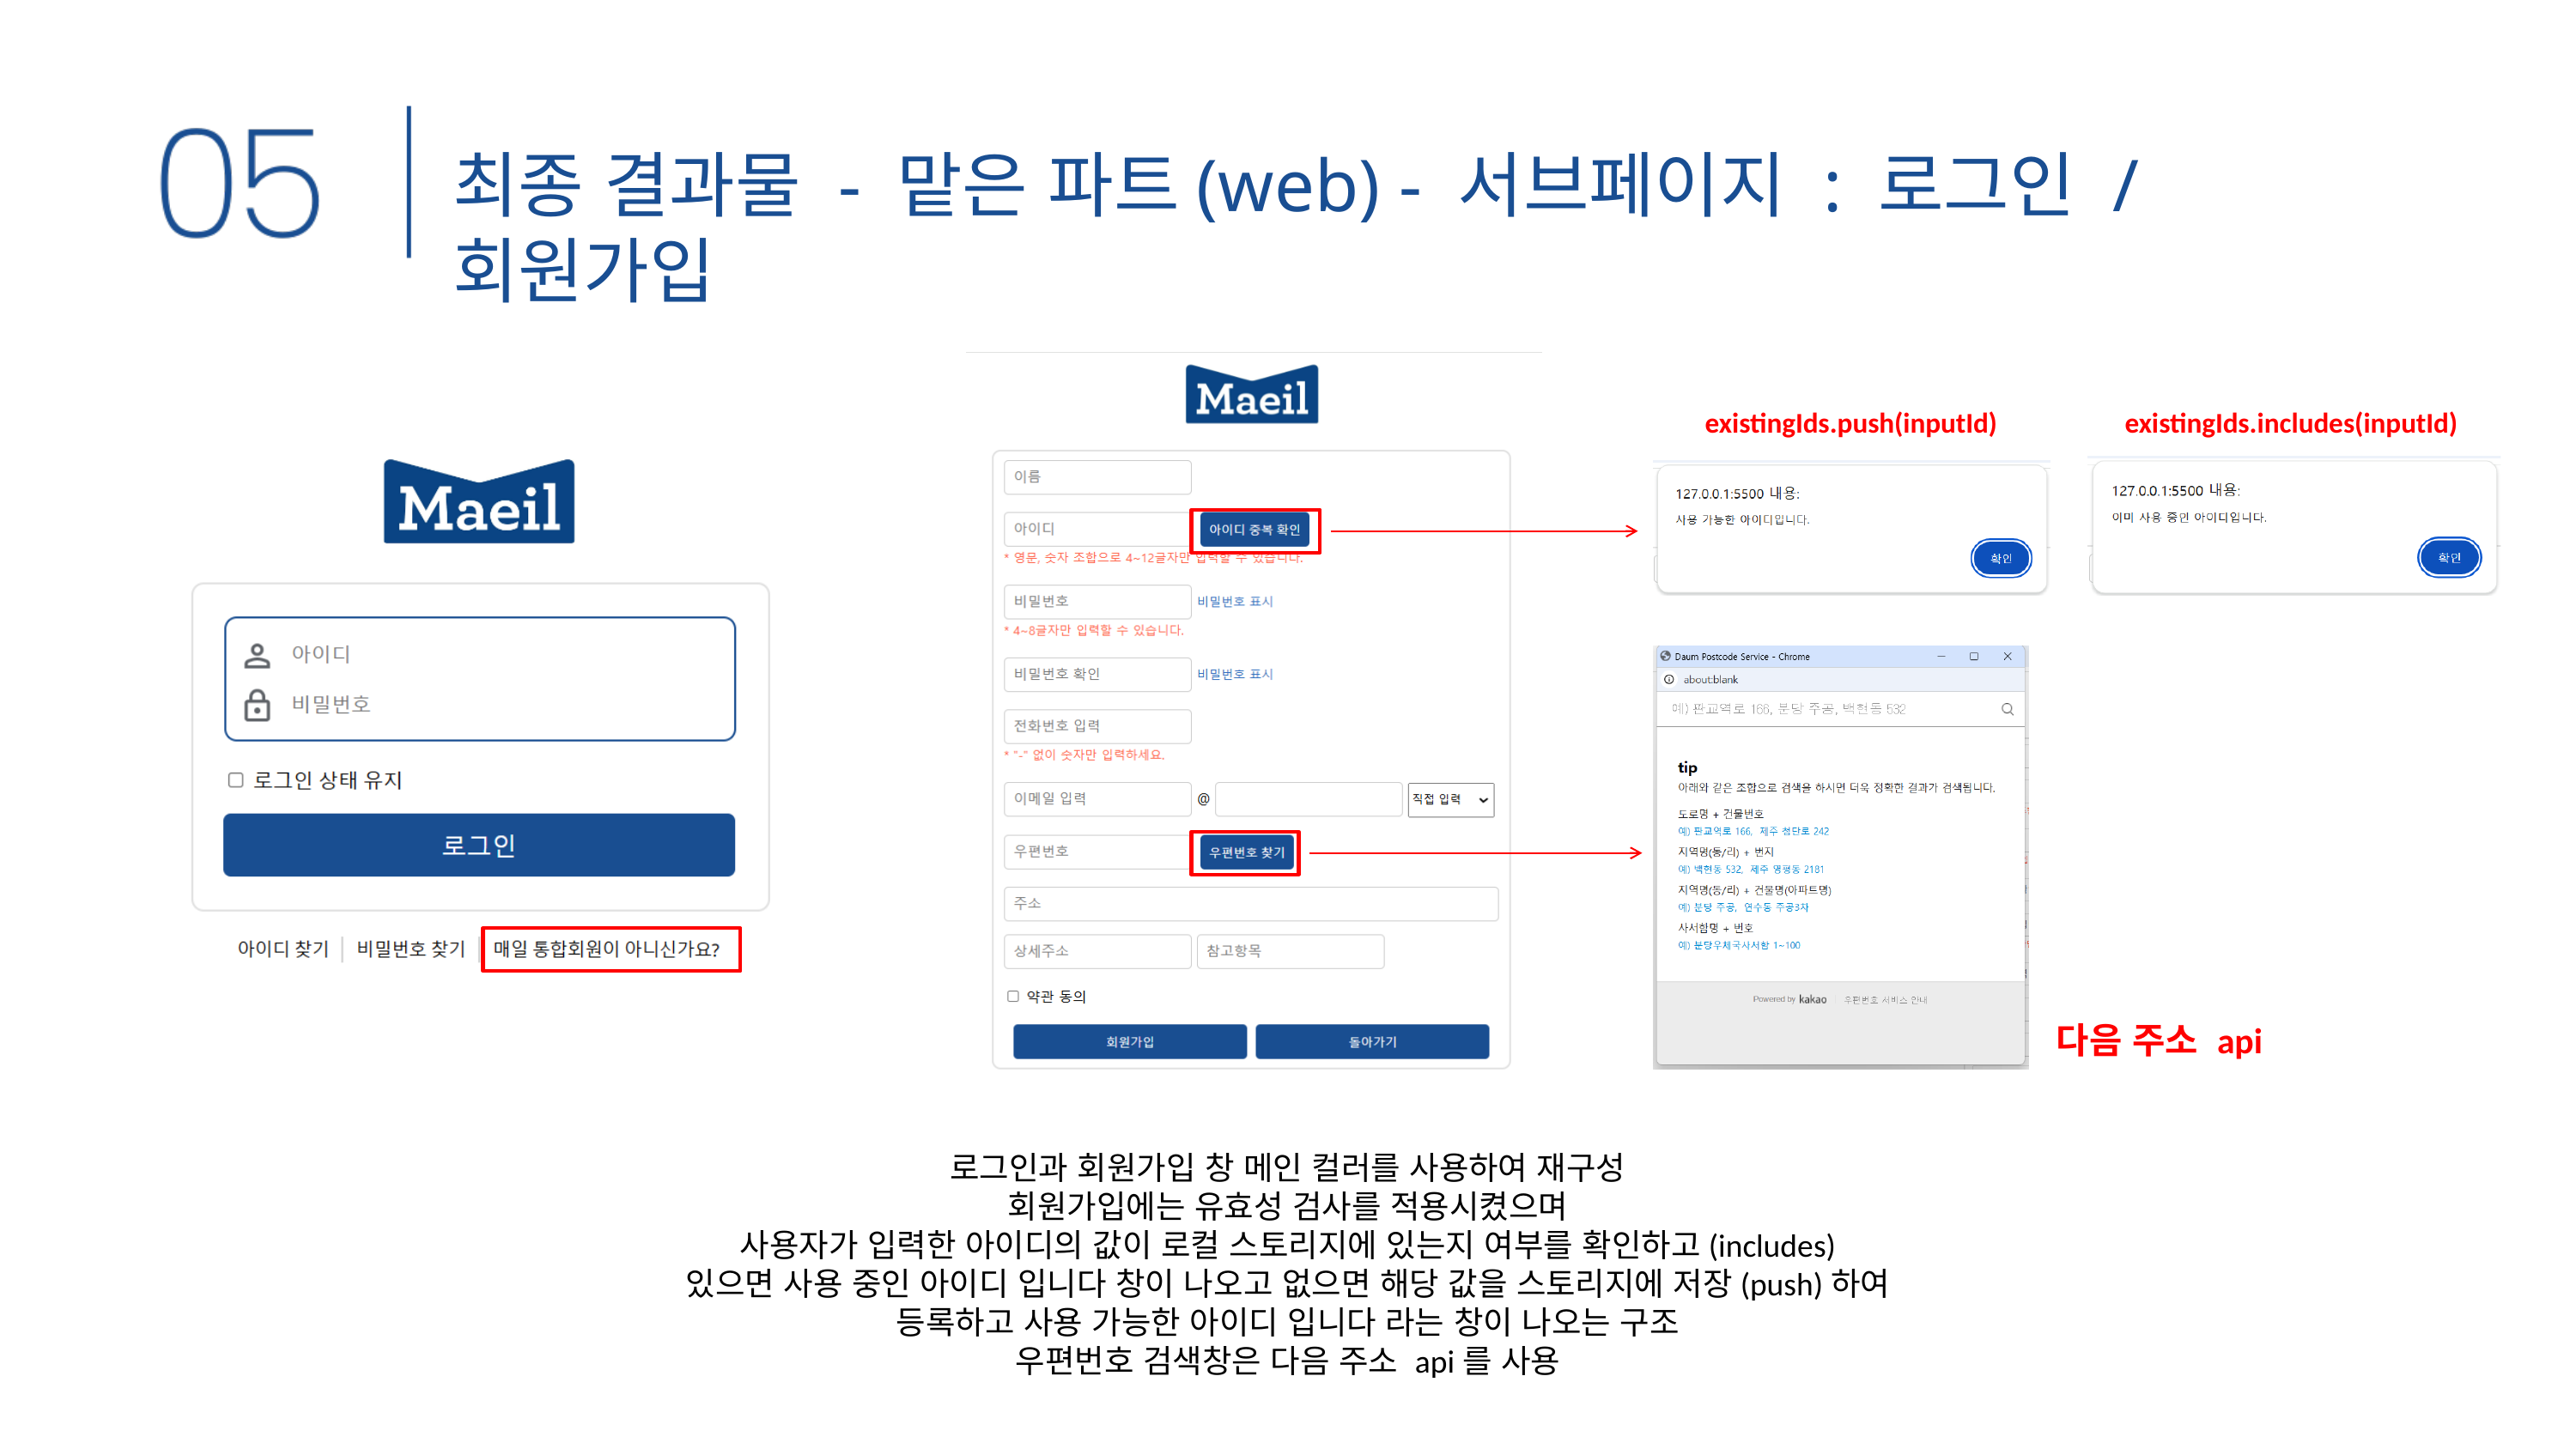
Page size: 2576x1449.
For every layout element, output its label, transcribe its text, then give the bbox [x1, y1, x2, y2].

picture [965, 351, 1542, 1097]
picture [96, 58, 838, 1057]
text_box 다음 주소 api [2032, 1011, 2275, 1068]
picture [2087, 455, 2501, 596]
text_box 로그인과 회원가입 창 메인 컬러를 사용하여 재구성 회원가입에는 유효성 검사를 적용시켰으며 사용자가 입력한 아이디의 값이 로컬 스토리지에 있는지 여부를 확인하고(includes) 있으면 사용 중인 아이디 입니다 창이 나오고 없으면 해당 값을 스토리지에 저장(push)하여 등록하고 사용 가능한 아이디 입니다 라는 창이 나오는 구조 우편번호 검색창은 다음 주소 api를 사용 [620, 1141, 1956, 1386]
picture [1652, 460, 2050, 596]
text_box existingIds.includes(inputId) [2093, 397, 2490, 446]
text_box existingIds.push(inputId) [1652, 397, 2050, 446]
text_box 최종 결과물 - 맡은 파트(web) - 서브페이지 : 로그인 / 회원가입 [489, 134, 2447, 318]
picture [1652, 646, 2029, 1070]
